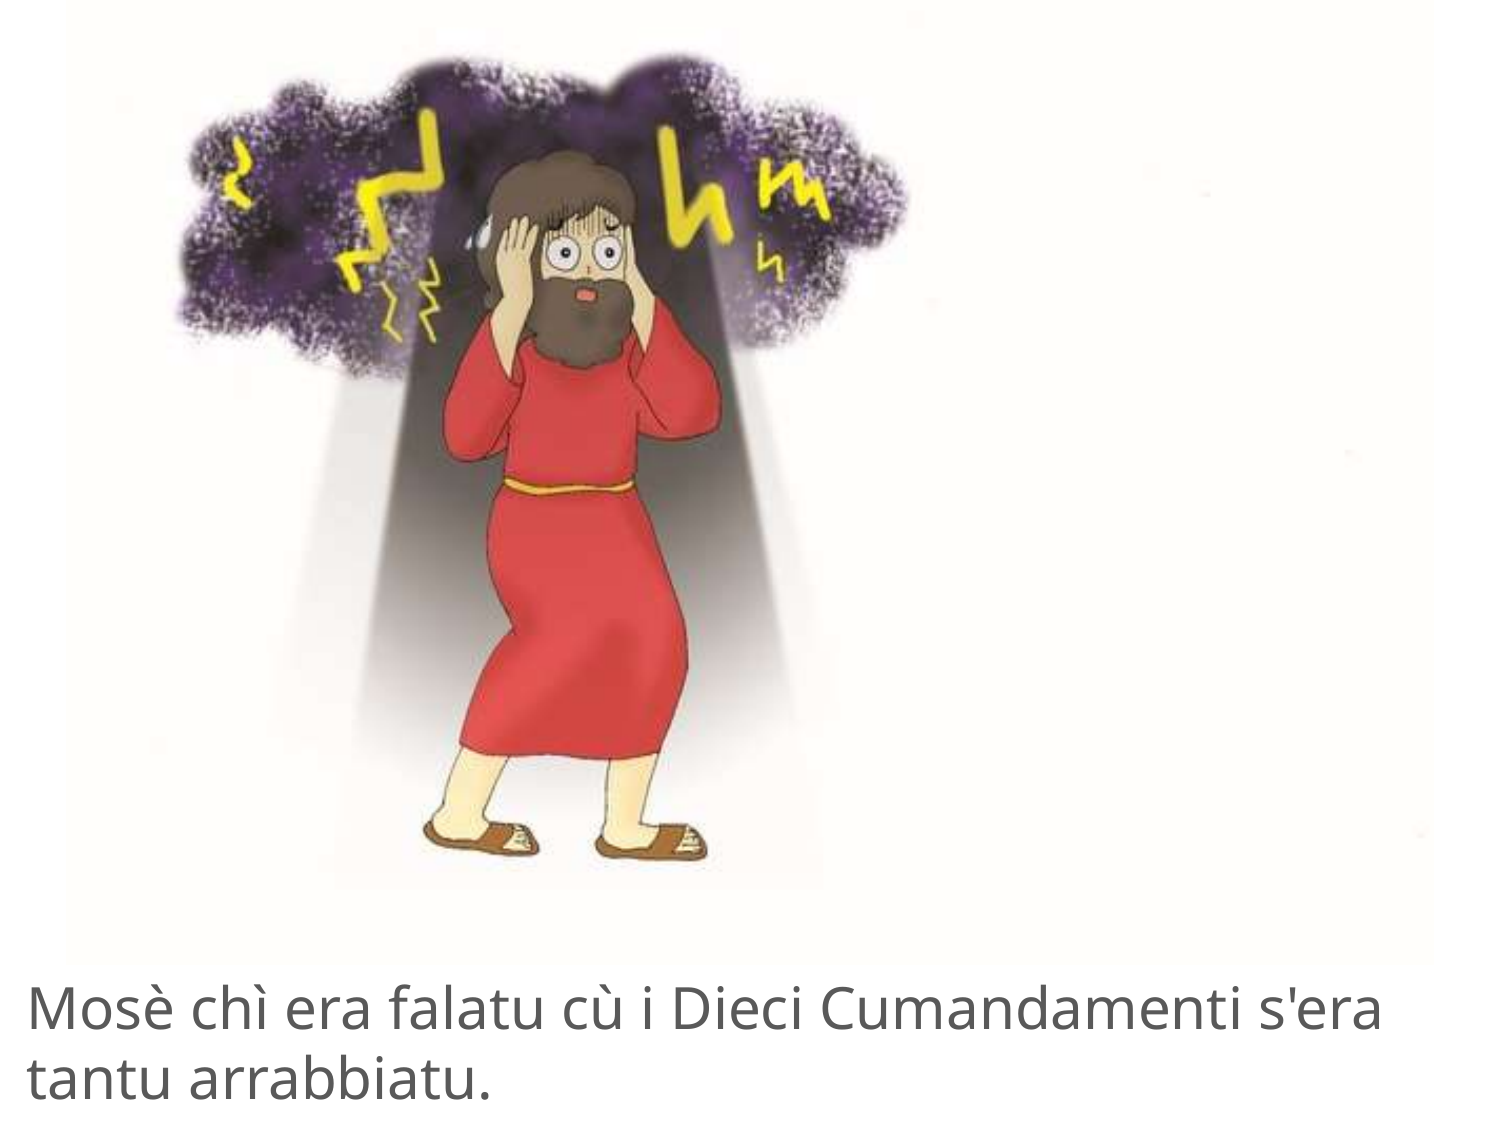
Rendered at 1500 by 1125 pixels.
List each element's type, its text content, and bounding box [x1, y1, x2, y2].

picture [66, 0, 1434, 965]
text_box Mosè chì era falatu cù i Dieci Cumandamenti s'era tantu arrabbiatu. [11, 964, 1498, 1119]
